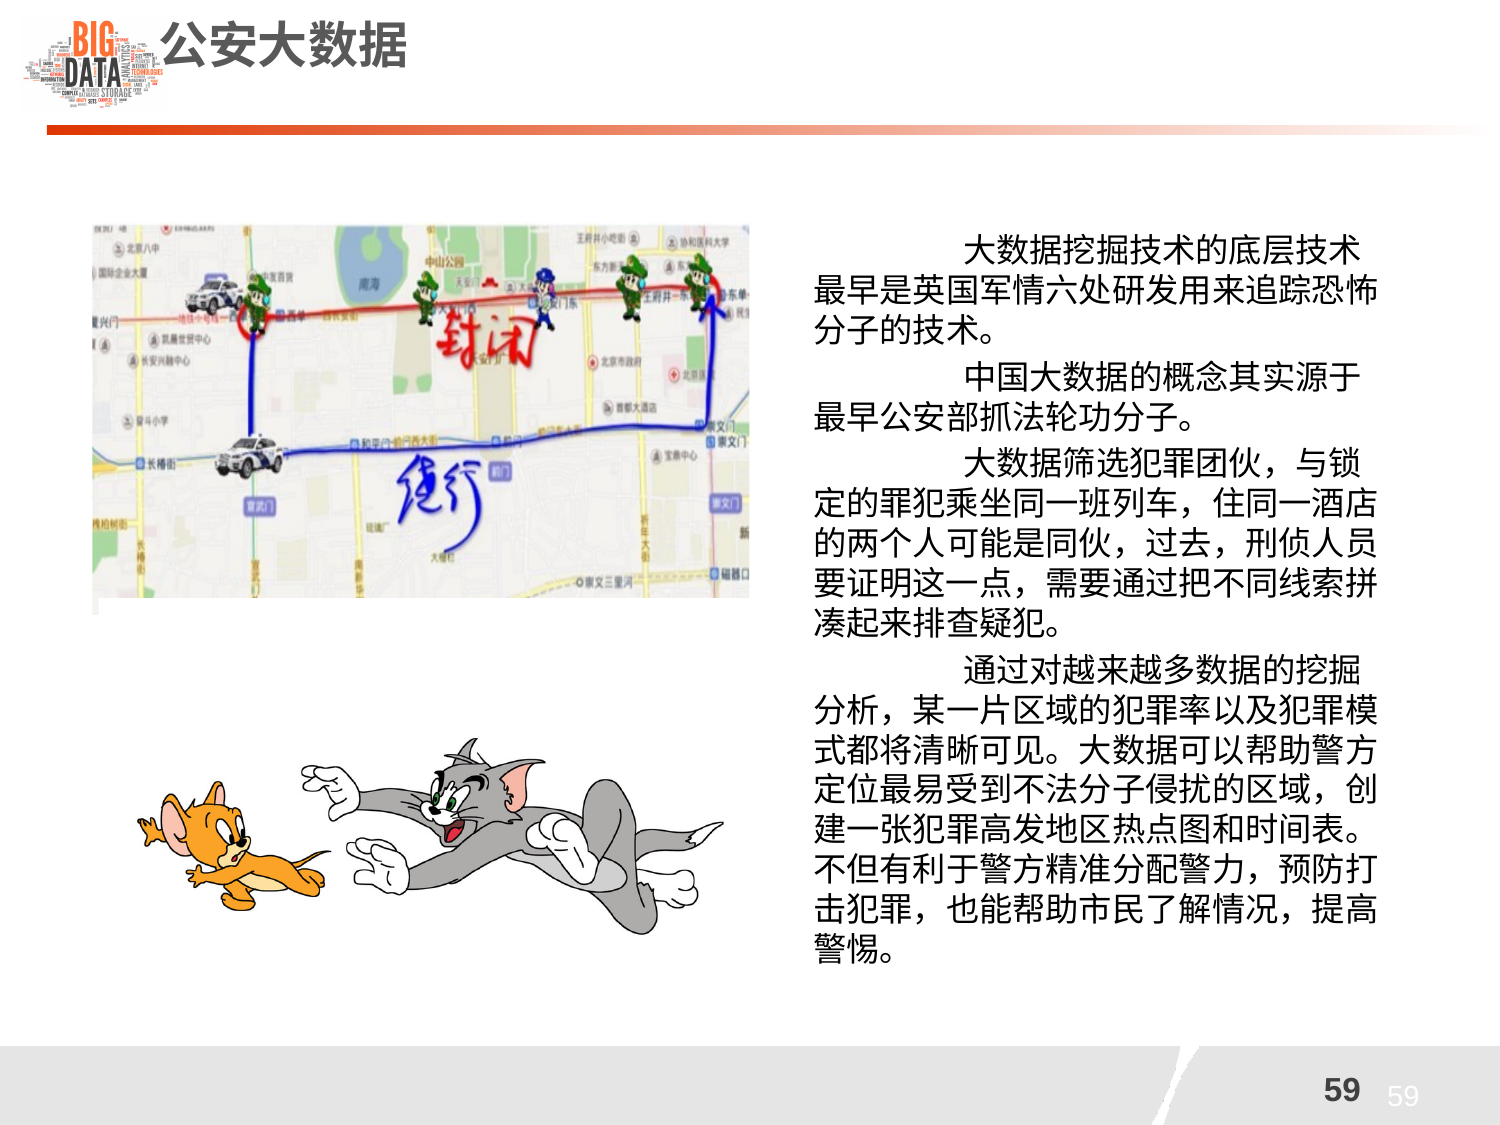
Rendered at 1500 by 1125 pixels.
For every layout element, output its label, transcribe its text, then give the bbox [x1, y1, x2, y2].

picture [92, 222, 756, 962]
picture [20, 14, 143, 114]
slide_number 58 [1372, 1070, 1447, 1125]
list 大数据挖掘技术的底层技术最早是英国军情六处研发用来追踪恐怖分子的技术。 中国大数据的概念其实源于最早公安部抓法轮功分子。 大数据筛选犯罪团伙，与锁定的罪犯乘坐同一班列车，住同一酒店的两个人可能是同伙，过去，刑侦人员要证明这一点，需要通过把不同线索拼凑起来排查疑犯。 通过对越来越多数据的挖掘分析，某一片区域的犯罪率以及犯罪模式都将清晰可见。大数据可以帮助警方定位最易受到不法分子侵扰的区域，创建一张犯罪高发地区热点图和时间表。不但有利于警方精准分配警力，预防打击犯罪，也能帮助市民了解情况，提高警惕。 [798, 222, 1409, 965]
title 公安大数据 [143, 6, 1381, 117]
picture [0, 1046, 1500, 1125]
